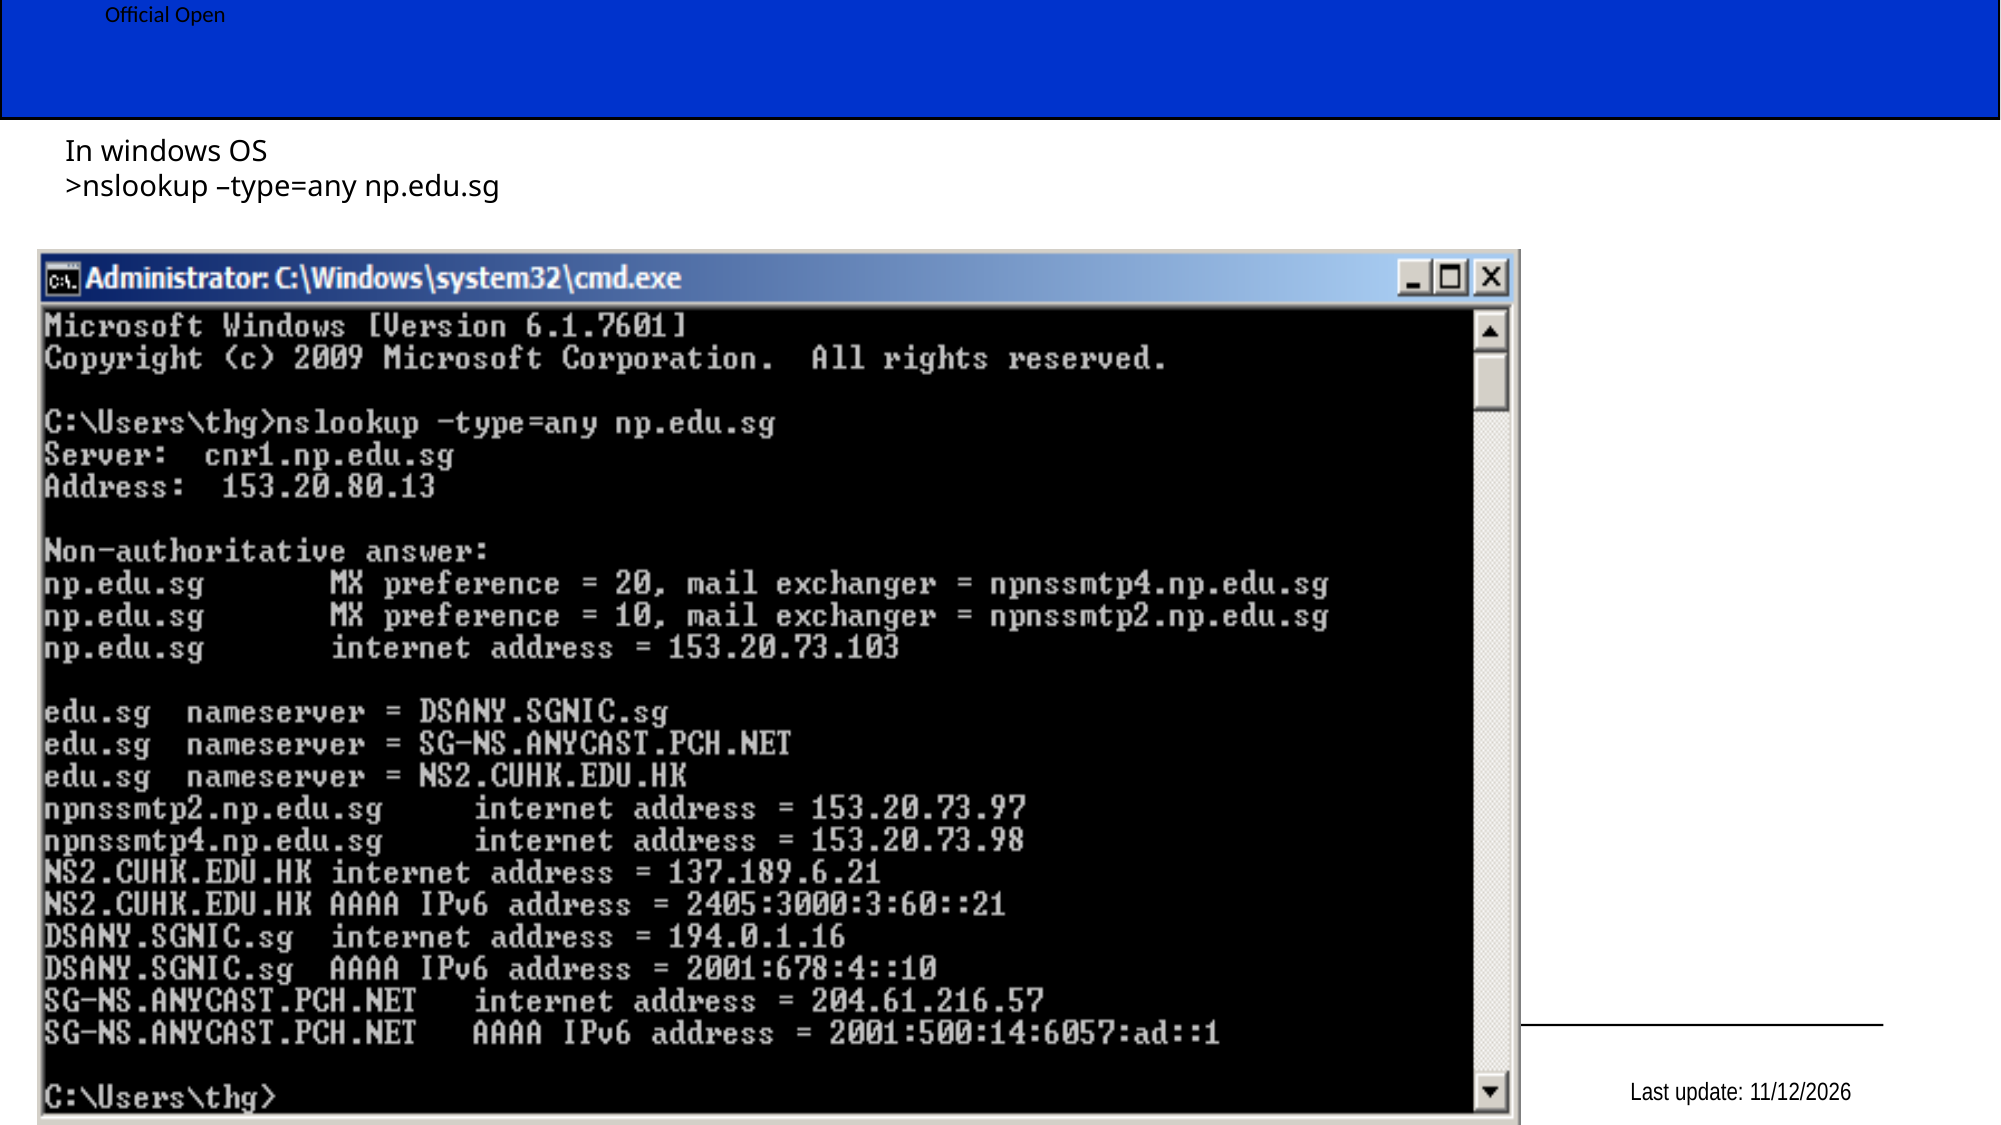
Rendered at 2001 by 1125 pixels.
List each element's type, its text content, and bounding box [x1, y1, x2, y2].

text_box In windows OS >nslookup –type=any np.edu.sg [0, 124, 516, 210]
picture [37, 249, 1521, 1125]
